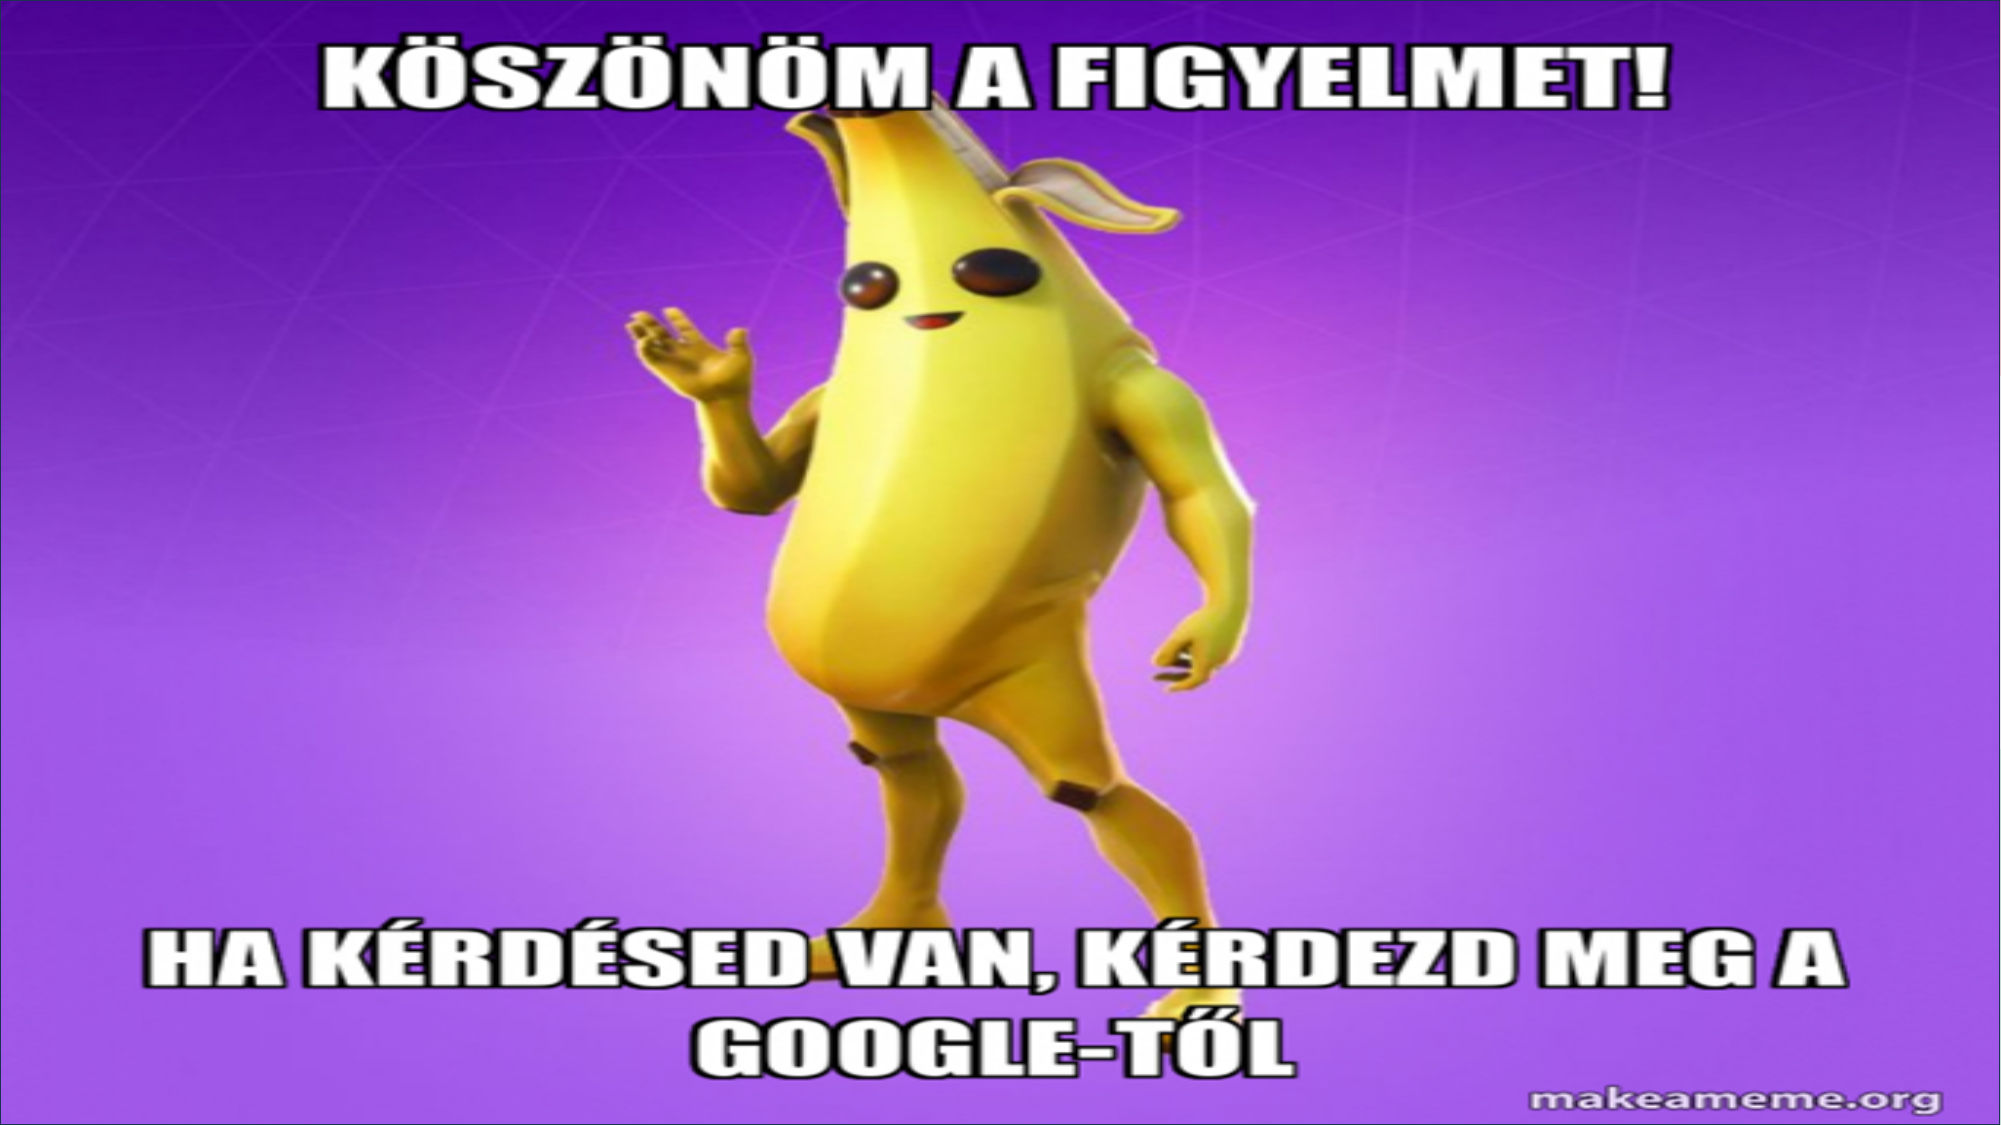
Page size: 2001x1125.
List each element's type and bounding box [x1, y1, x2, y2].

text_box [0, 0, 2000, 1125]
